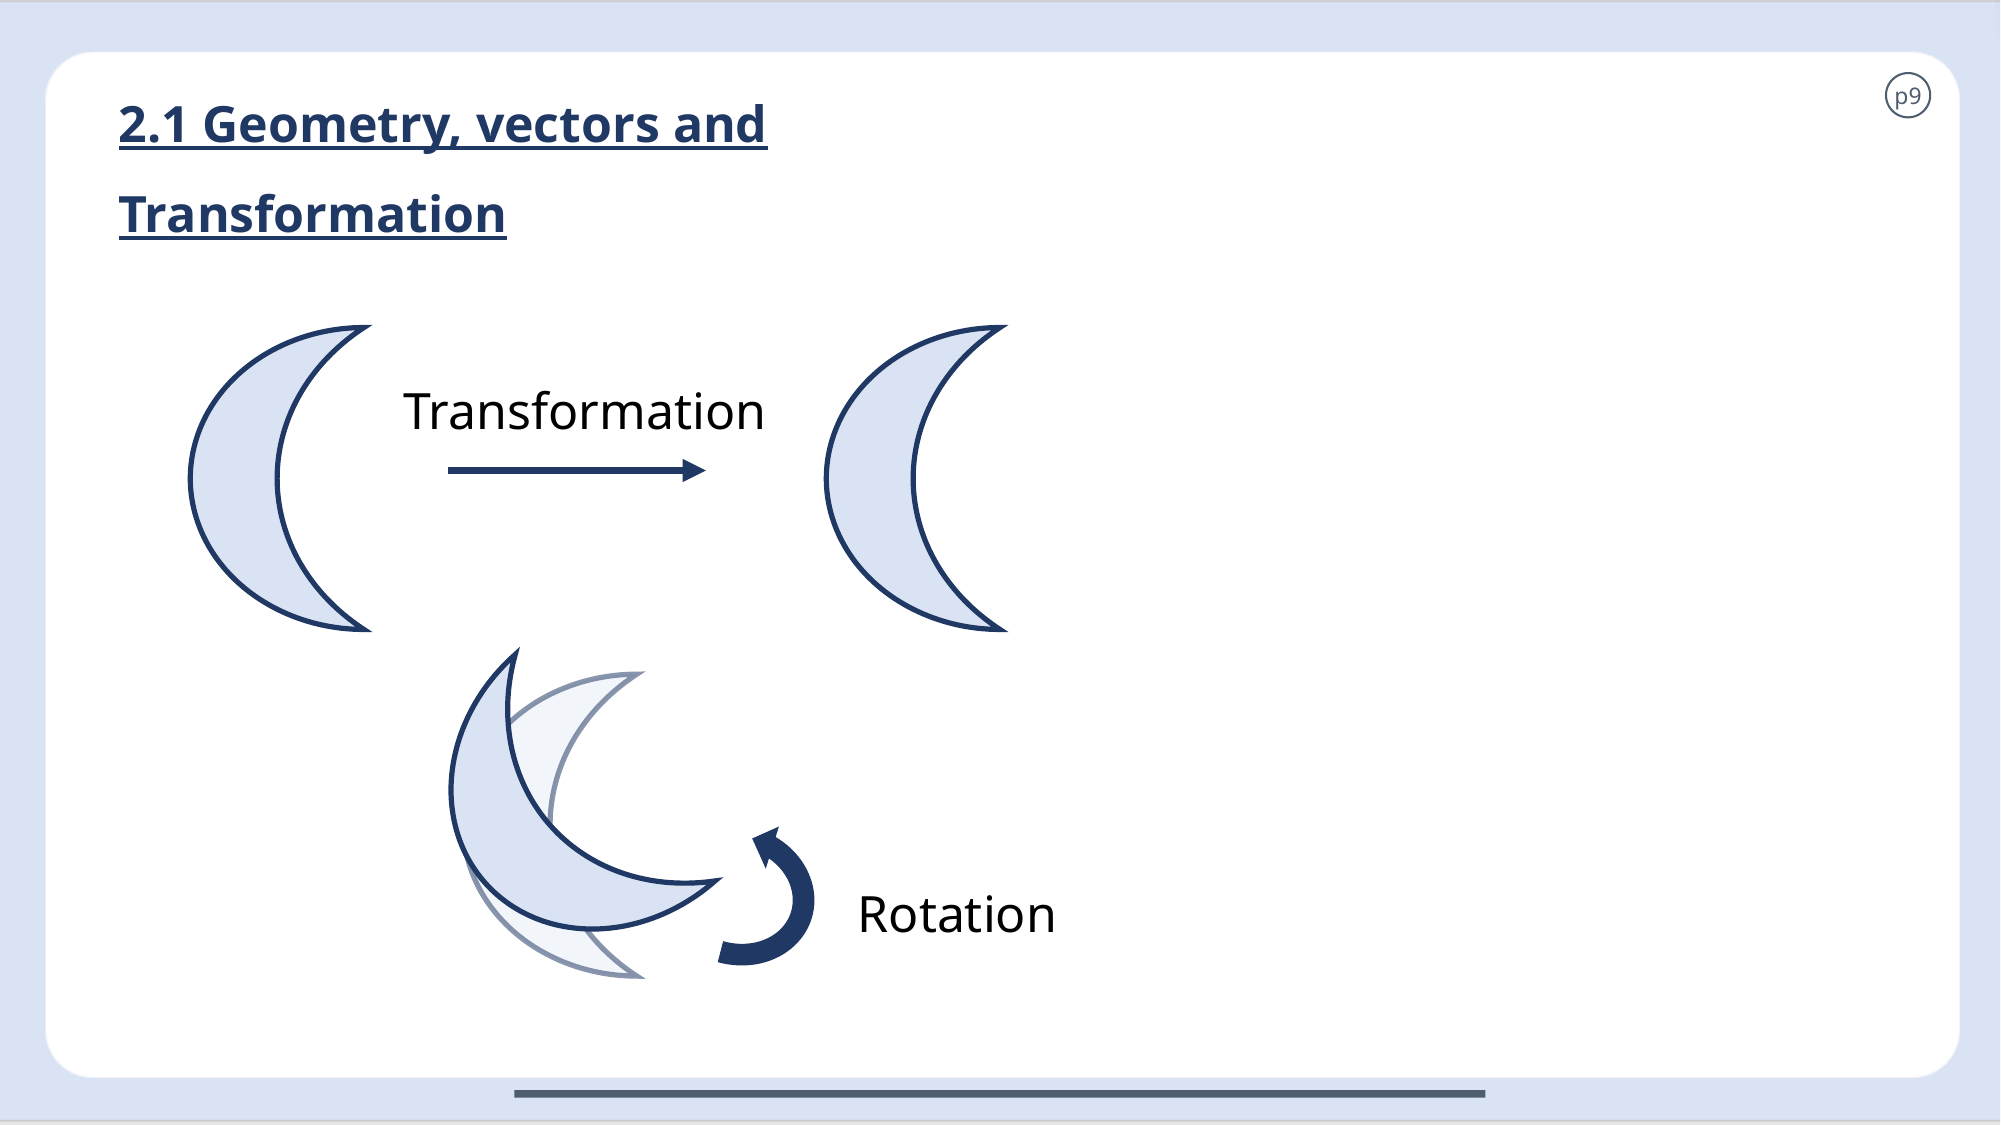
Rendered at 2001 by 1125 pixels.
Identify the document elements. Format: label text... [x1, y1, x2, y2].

text_box [189, 326, 368, 631]
text_box [466, 859, 641, 978]
text_box p9 [1884, 72, 1932, 119]
text_box Transformation [388, 372, 785, 448]
text_box 2.1 Geometry, vectors and Transformation [103, 55, 961, 250]
text_box [717, 826, 815, 966]
text_box [510, 673, 641, 824]
text_box Rotation [843, 874, 1240, 950]
text_box [825, 326, 1004, 631]
picture [0, 0, 2001, 1125]
text_box [513, 1089, 1487, 1099]
text_box [449, 651, 719, 931]
